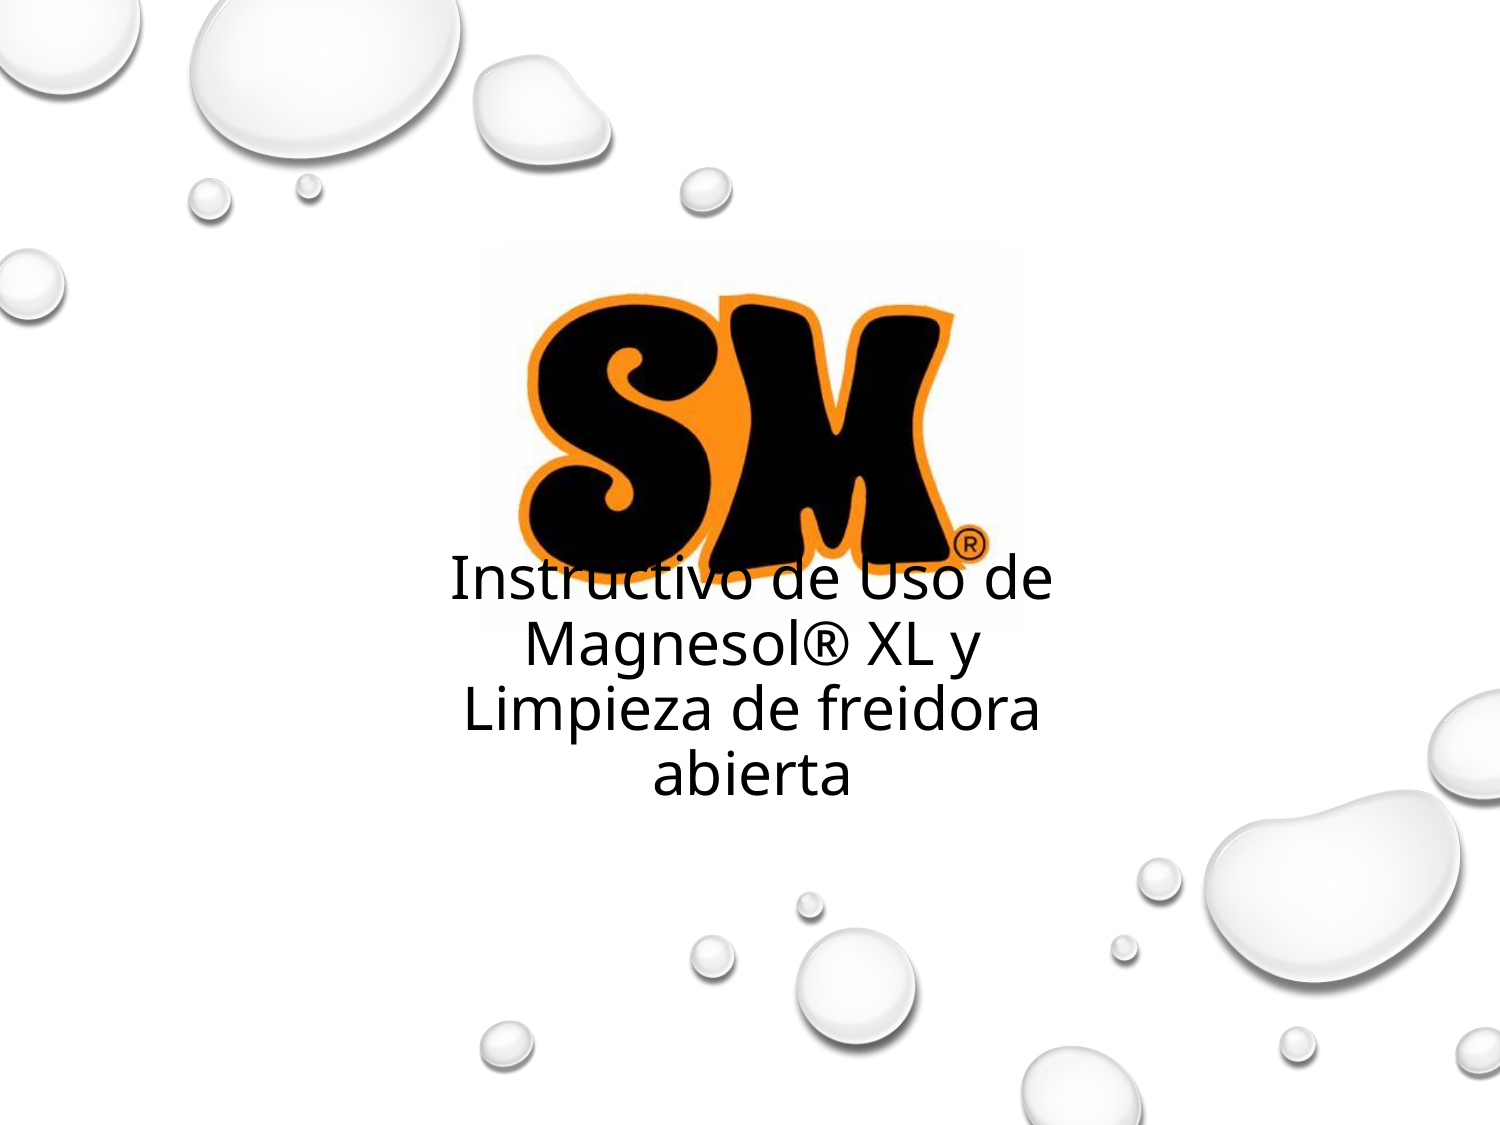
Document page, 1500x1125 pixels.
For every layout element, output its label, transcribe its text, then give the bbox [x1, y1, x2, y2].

picture [0, 0, 1500, 1125]
text_box Instructivo de Uso de Magnesol® XL y Limpieza de freidora abierta [414, 538, 1092, 817]
